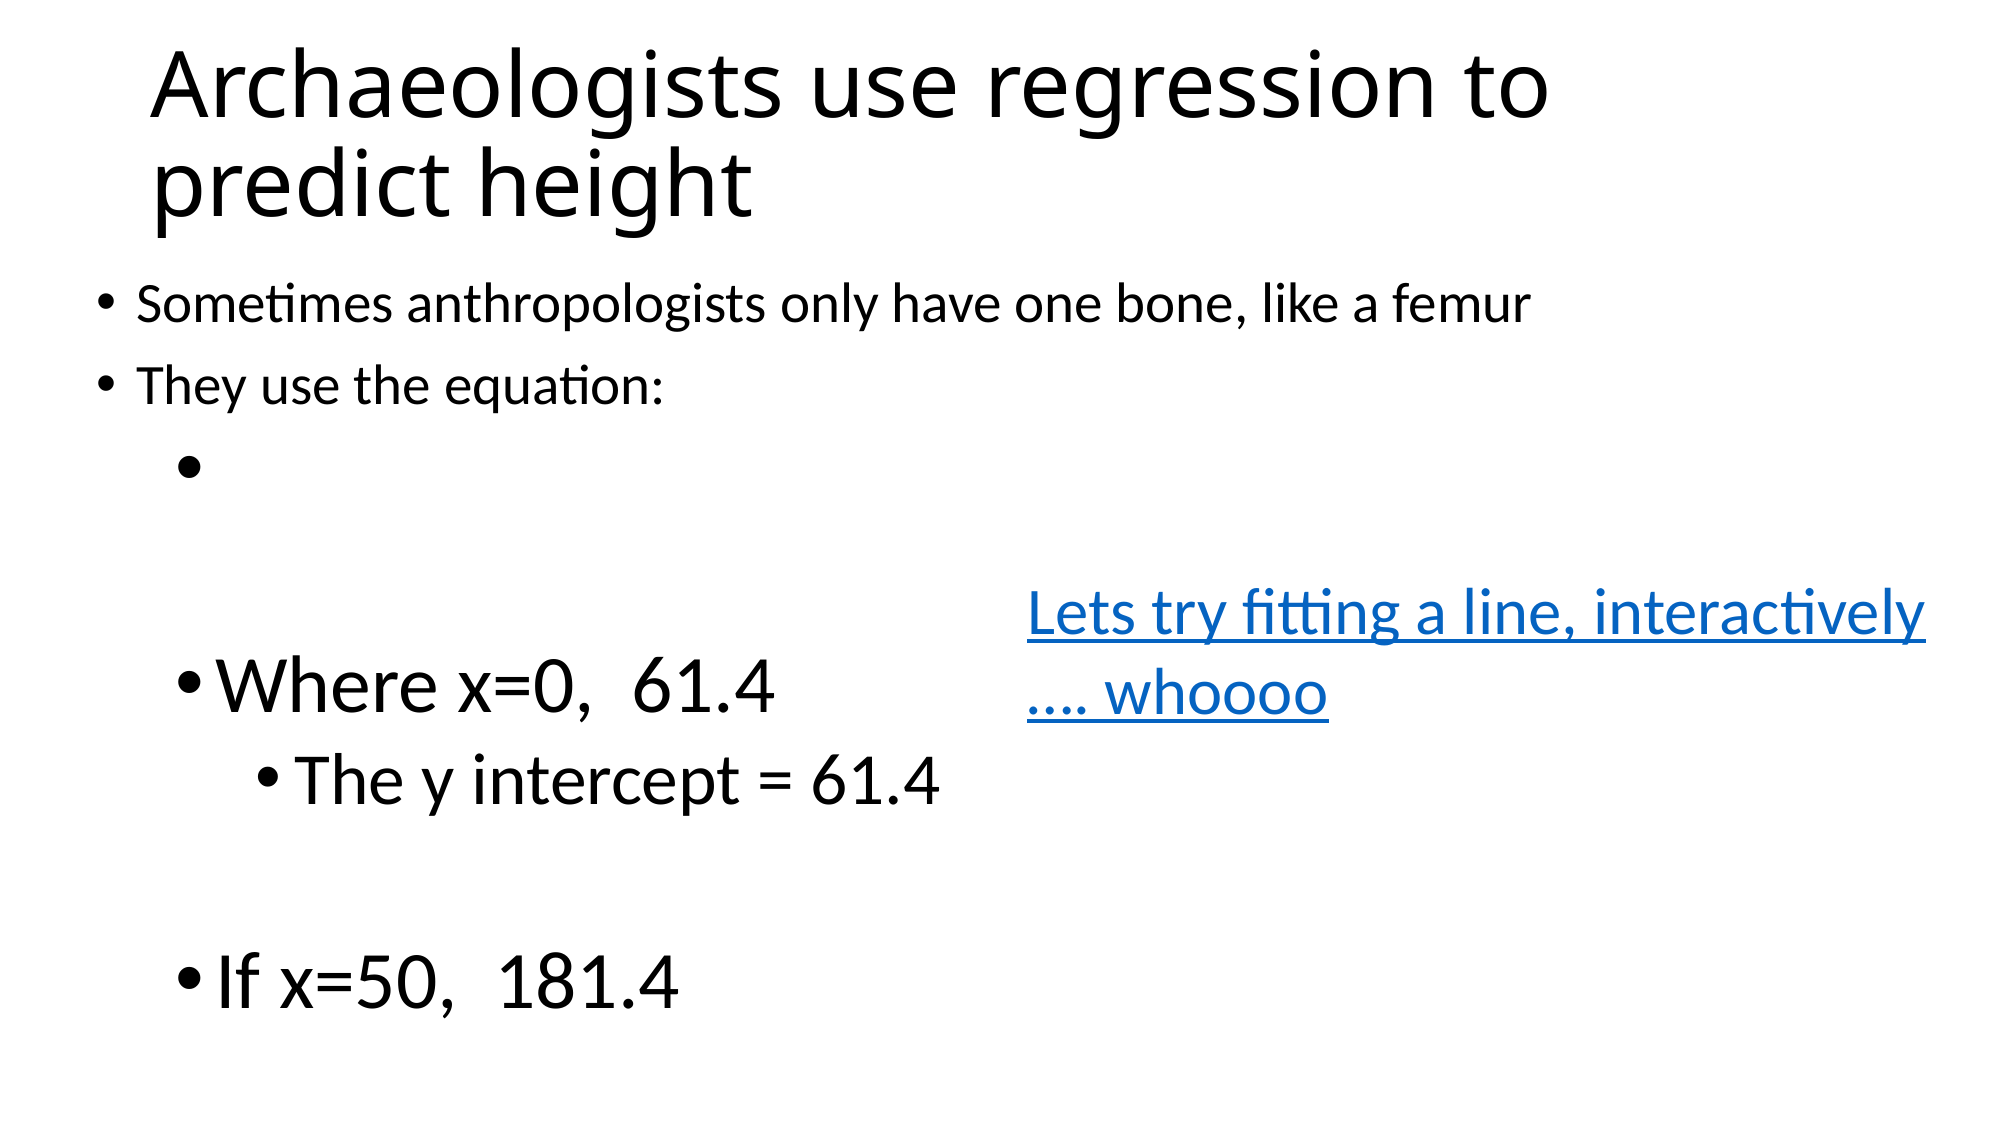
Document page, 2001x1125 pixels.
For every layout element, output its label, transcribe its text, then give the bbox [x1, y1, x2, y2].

text_box Lets try fitting a line, interactively …. whoooo [1012, 560, 1977, 736]
title Archaeologists use regression to predict height [135, 28, 1861, 247]
